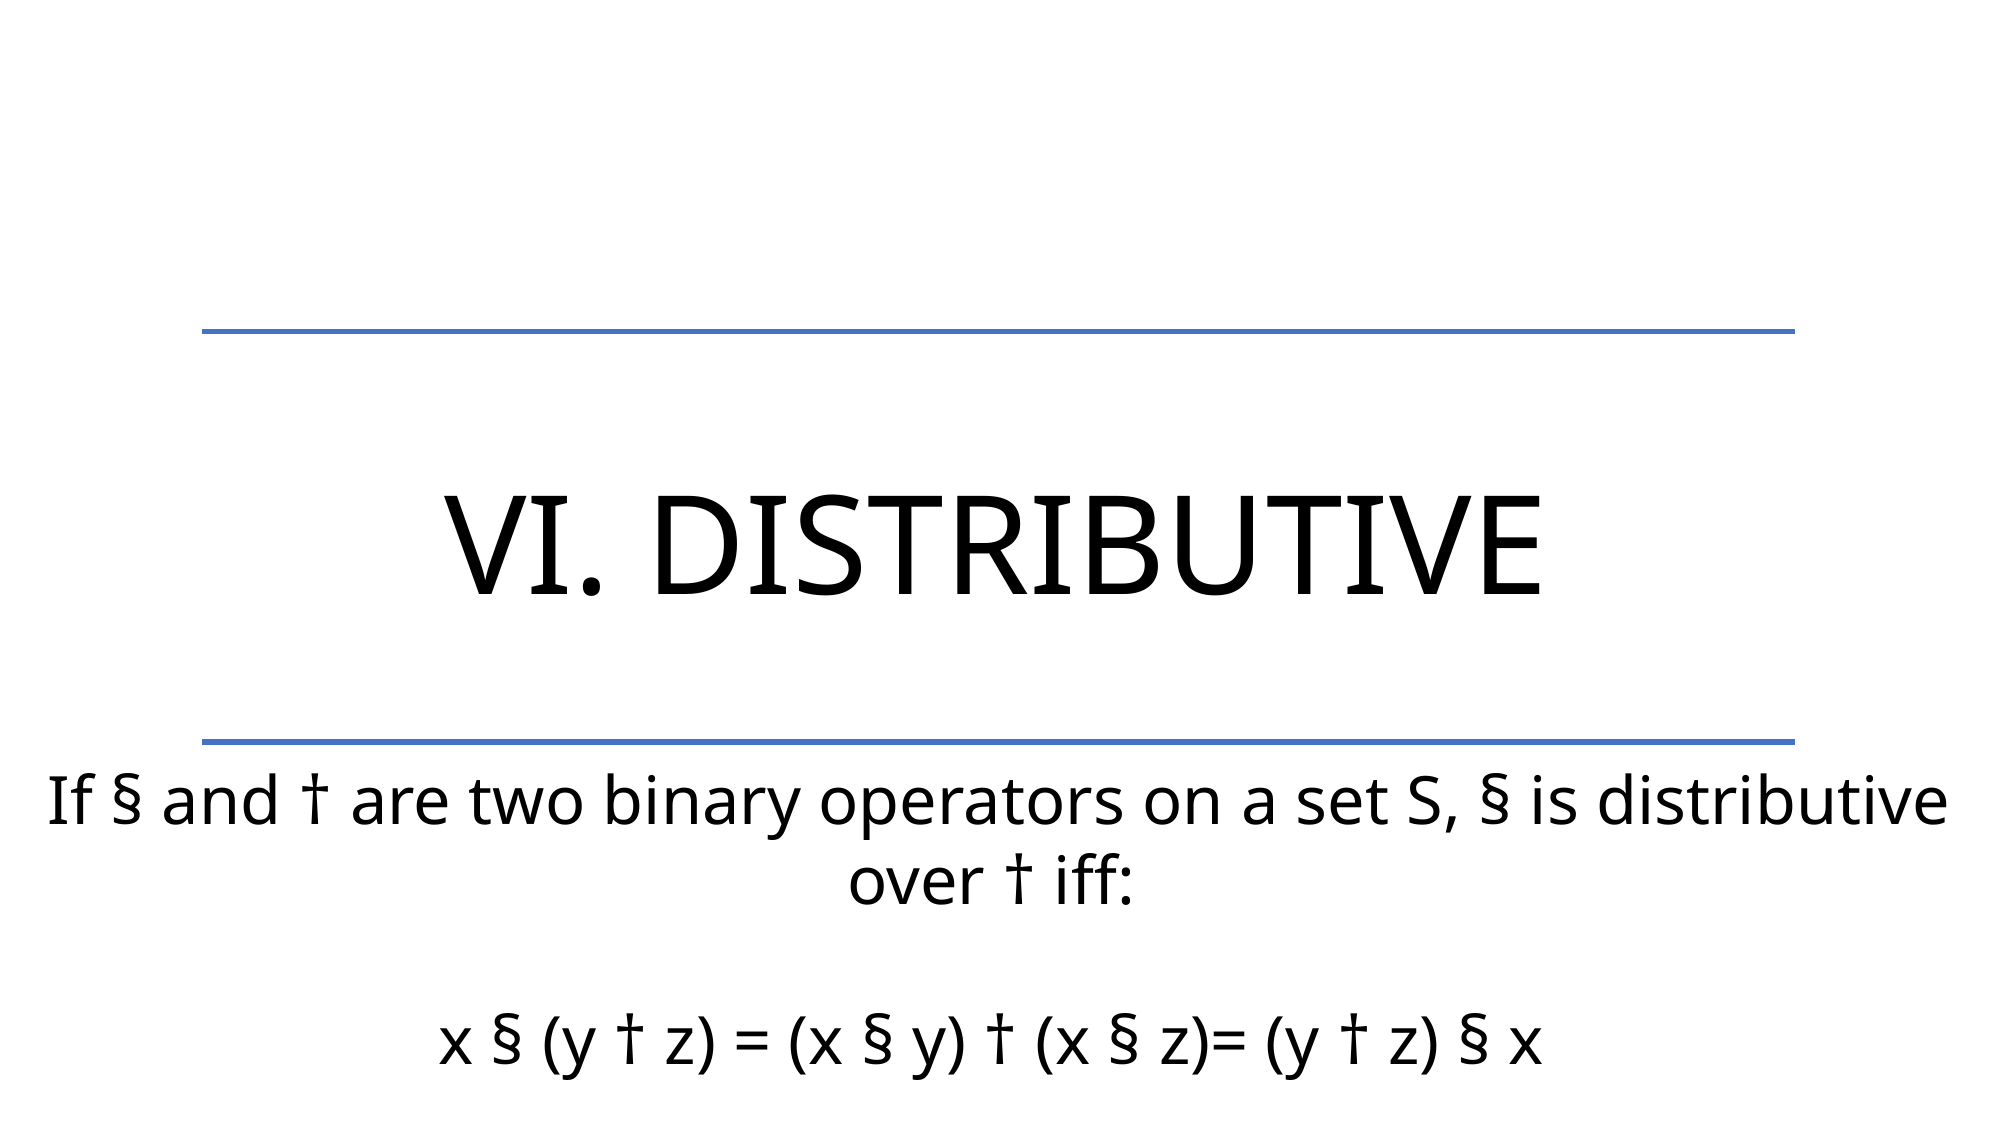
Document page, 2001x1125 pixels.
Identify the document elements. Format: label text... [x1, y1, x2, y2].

text_box If § and † are two binary operators on a set S, § is distributive over † iff: x § (y † z) = (x § y) † (x § z)= (y † z) § x [0, 750, 2000, 1086]
text_box VI. Distributive [0, 450, 1997, 630]
